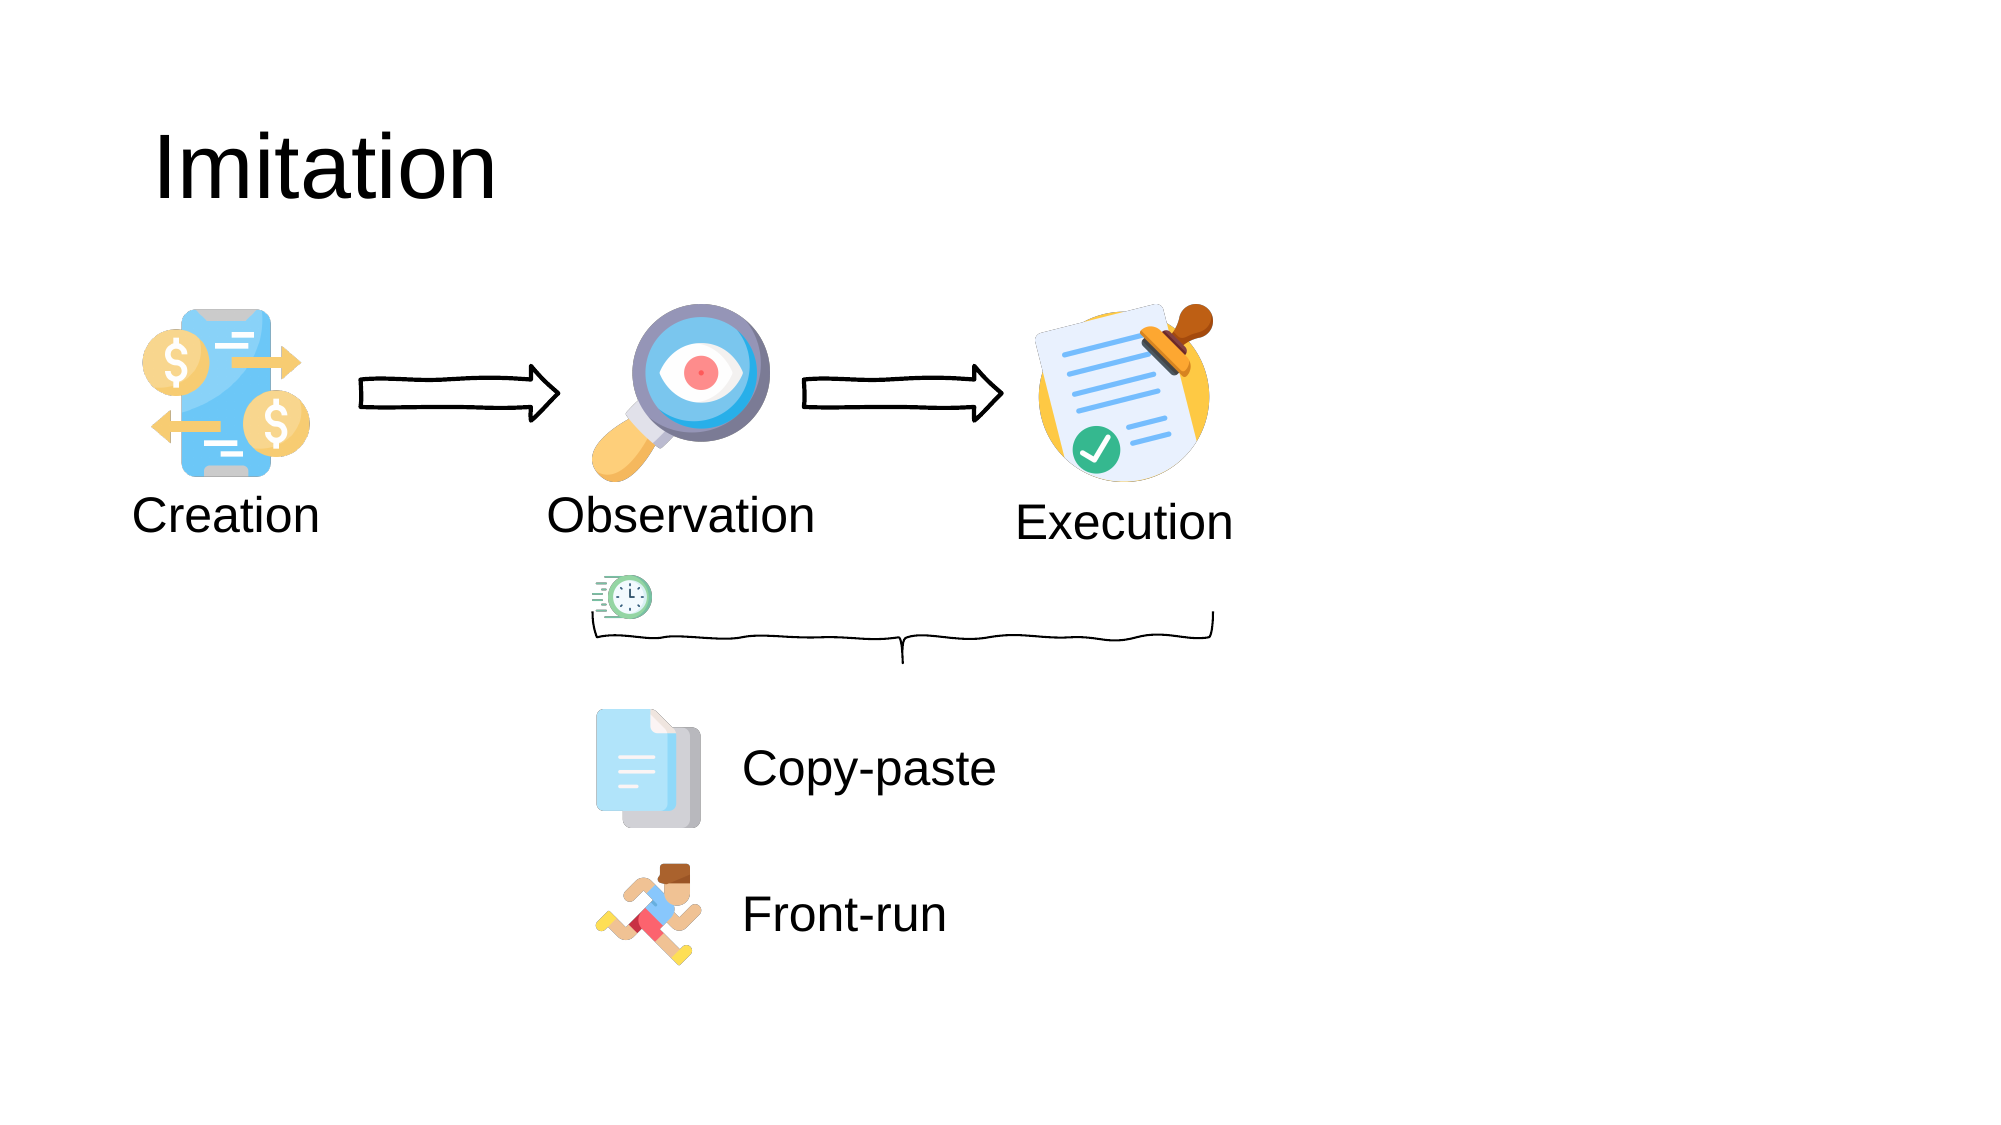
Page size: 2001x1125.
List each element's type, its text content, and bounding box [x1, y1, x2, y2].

picture [589, 708, 708, 828]
text_box Observation [523, 482, 839, 549]
text_box Execution [972, 482, 1276, 549]
list Copy-paste [726, 735, 1019, 802]
picture [137, 304, 315, 483]
picture [592, 567, 652, 628]
text_box [593, 606, 1214, 665]
text_box [358, 363, 561, 423]
text_box Creation [114, 482, 338, 549]
picture [589, 854, 708, 974]
text_box Front-run [726, 881, 1019, 948]
picture [1035, 304, 1214, 483]
text_box [801, 363, 1004, 423]
picture [592, 304, 770, 483]
title Imitation [137, 59, 1863, 278]
